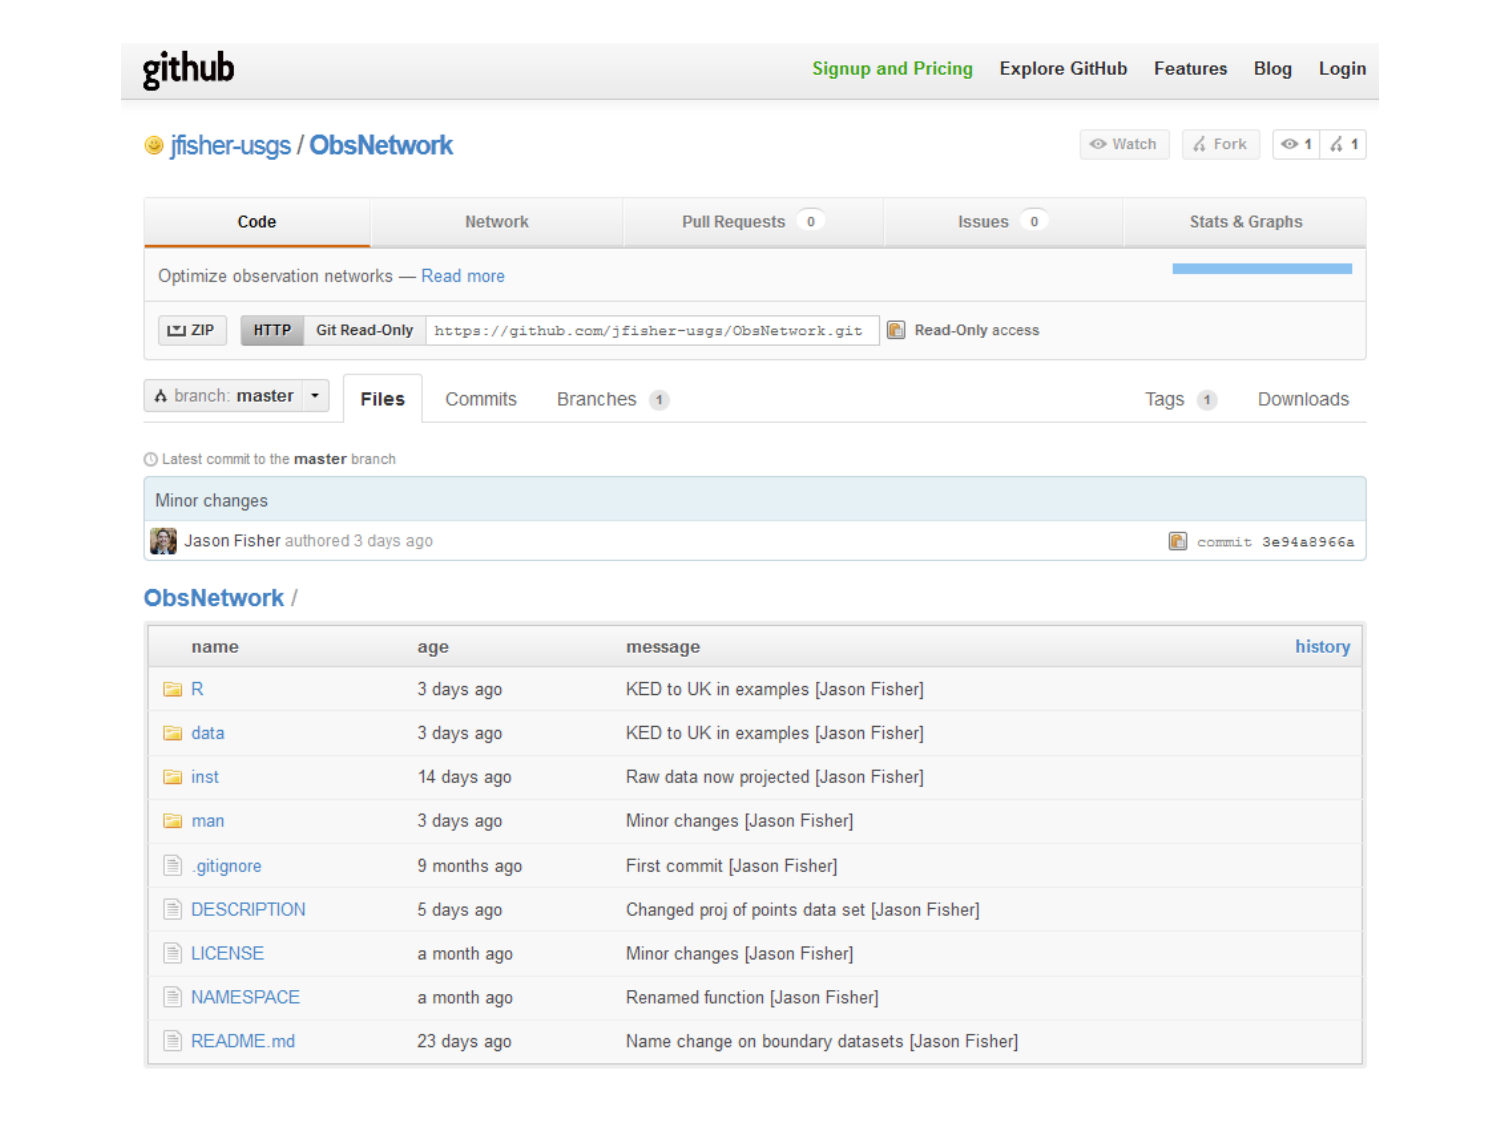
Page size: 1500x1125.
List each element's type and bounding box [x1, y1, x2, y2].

picture [121, 42, 1379, 1083]
